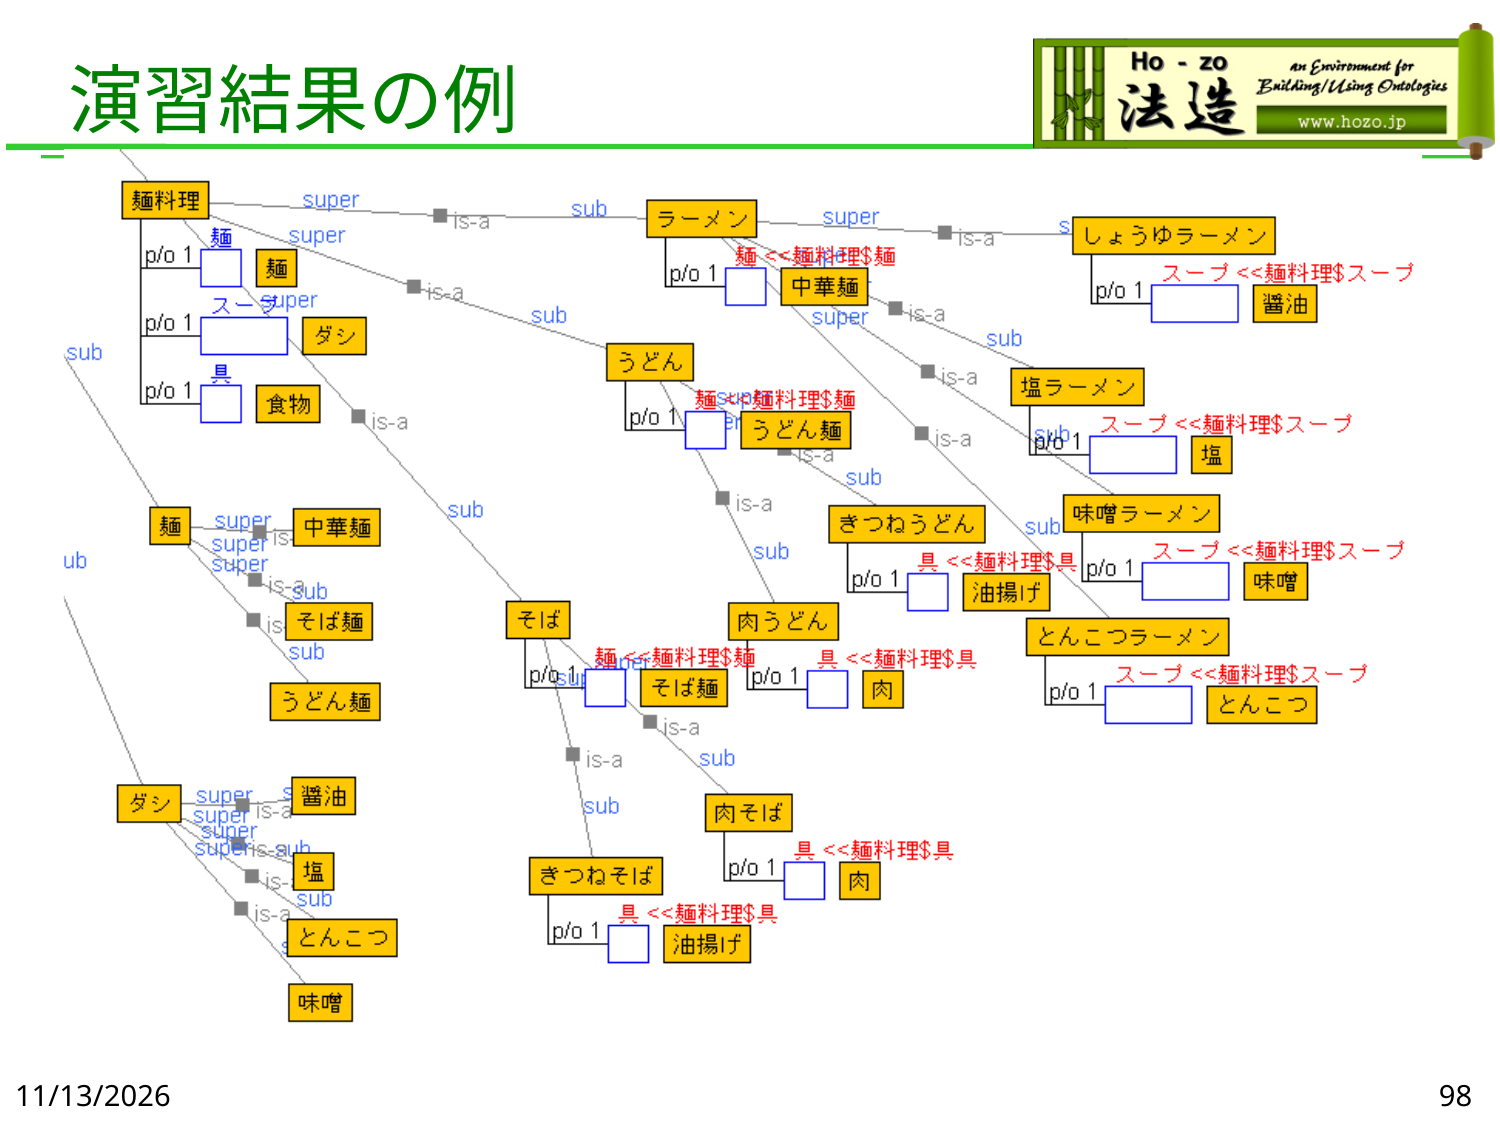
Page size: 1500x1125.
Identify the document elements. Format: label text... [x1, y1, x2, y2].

slide_number 98 [1174, 1049, 1488, 1125]
picture [63, 23, 1495, 1025]
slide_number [0, 1049, 313, 1125]
title 演習結果の例 [53, 23, 1034, 150]
